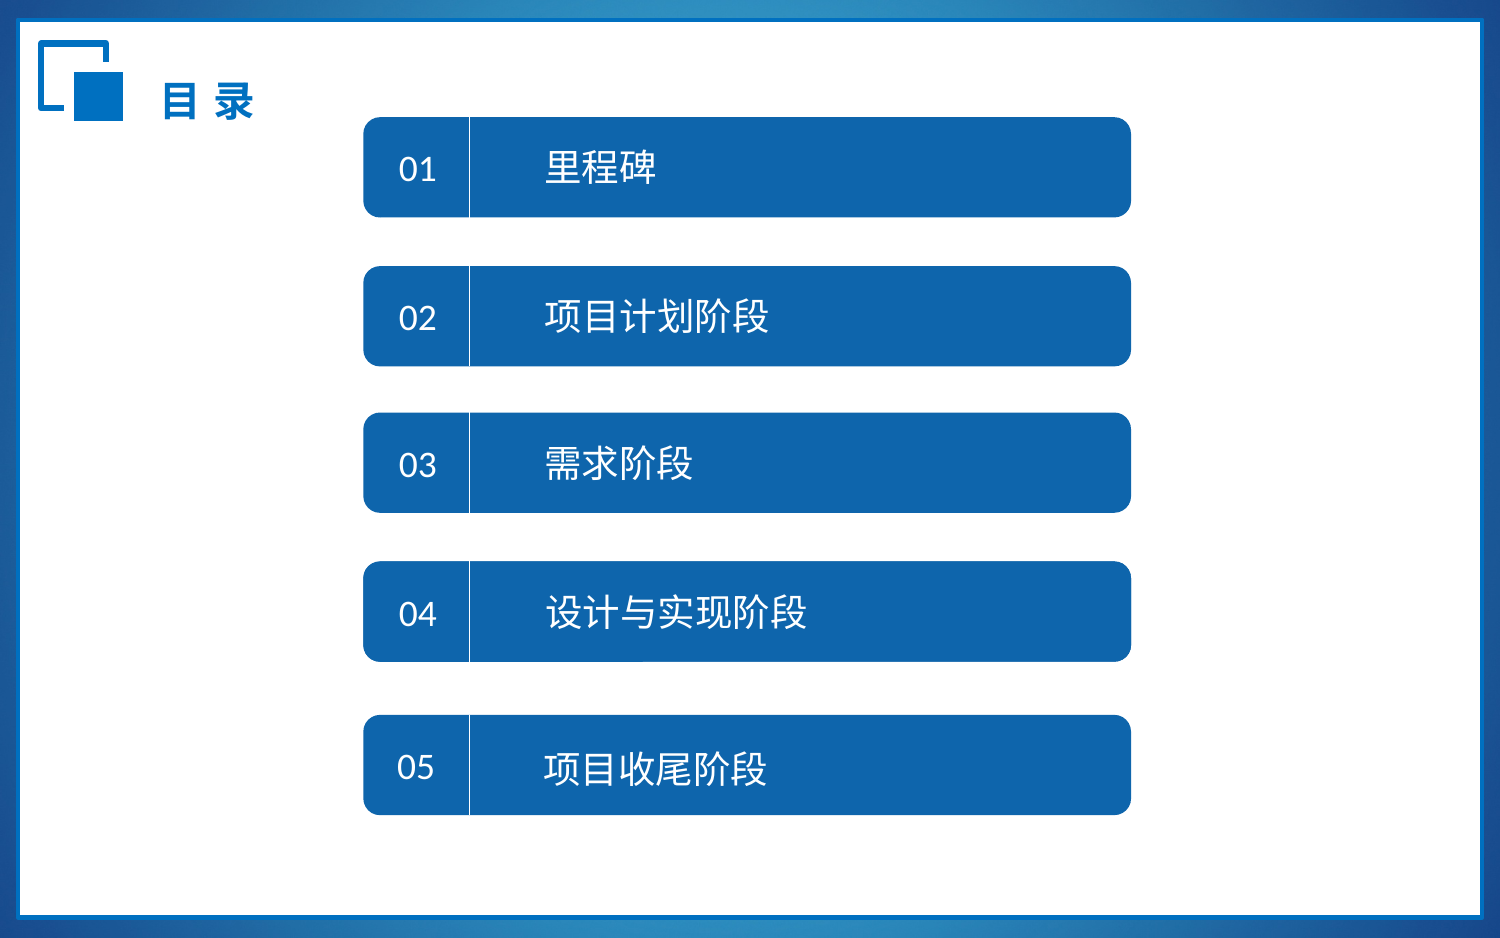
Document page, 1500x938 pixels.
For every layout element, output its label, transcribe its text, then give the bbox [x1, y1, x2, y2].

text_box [363, 714, 1132, 816]
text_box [363, 116, 1132, 218]
text_box [39, 41, 108, 110]
text_box 目录 [144, 67, 271, 132]
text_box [363, 412, 1132, 514]
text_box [363, 561, 1132, 662]
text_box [363, 265, 1132, 367]
picture [0, 0, 1500, 938]
text_box [67, 65, 130, 128]
text_box ， [16, 18, 1484, 920]
